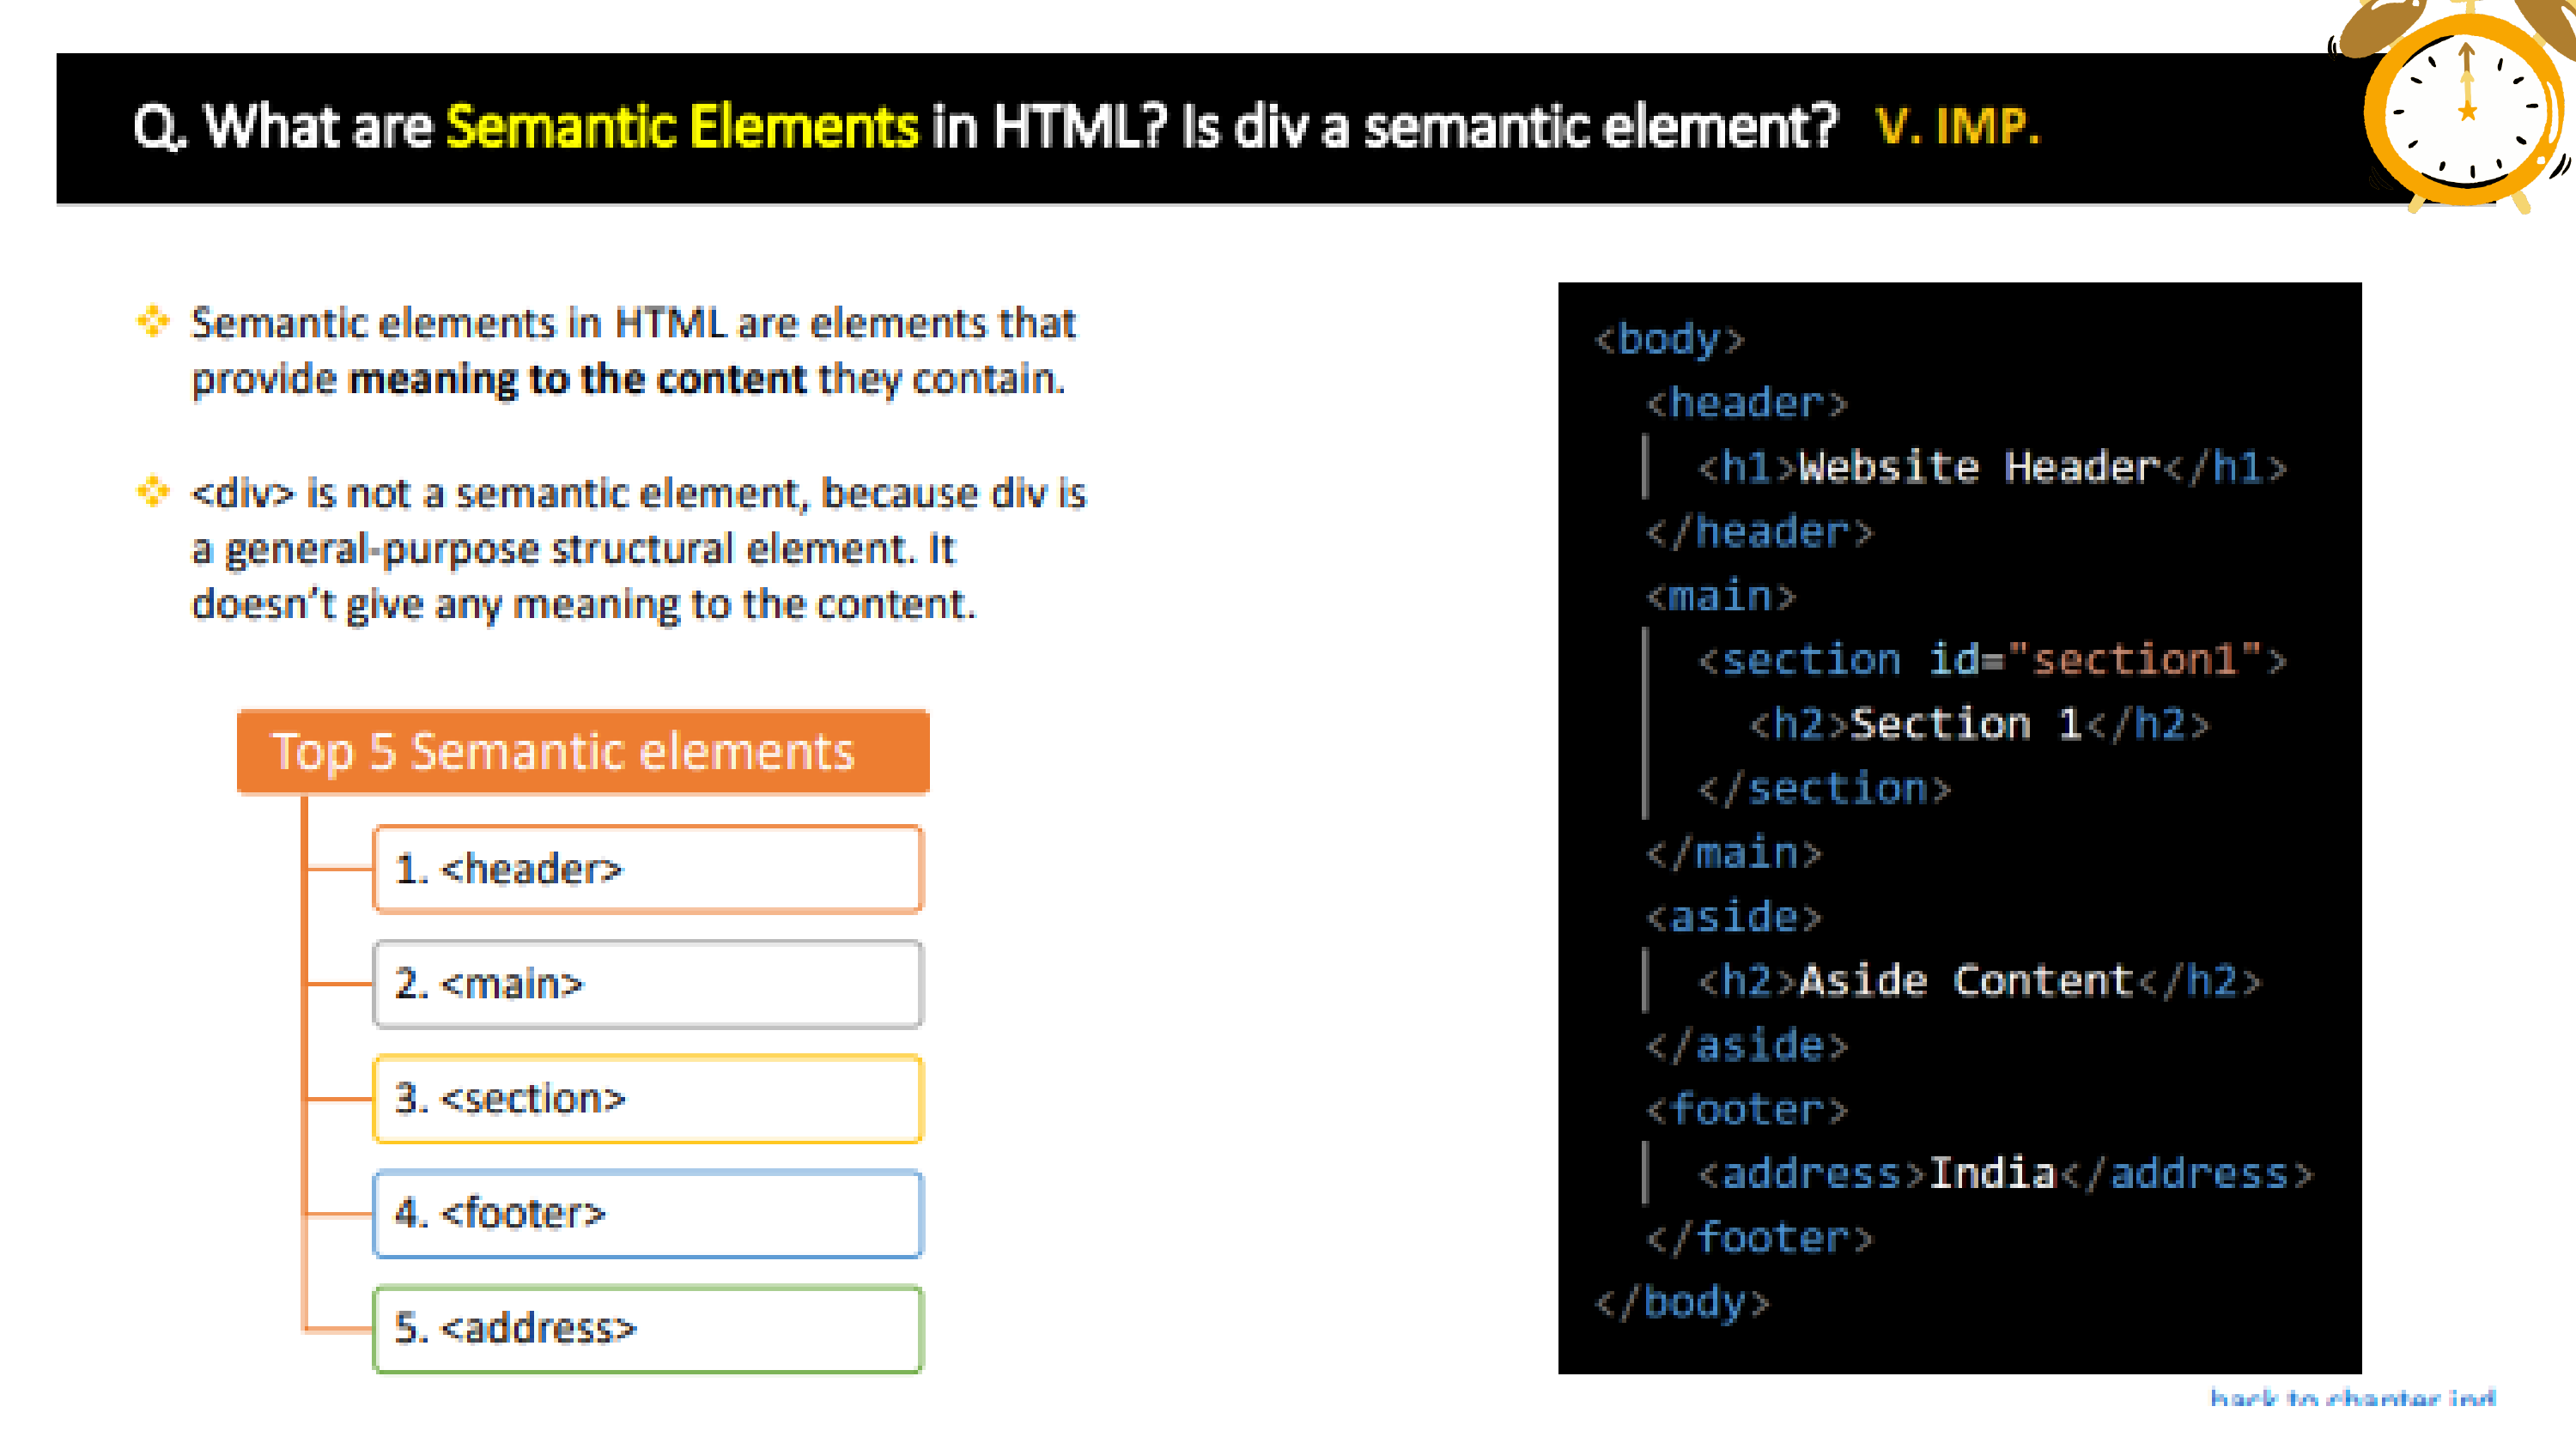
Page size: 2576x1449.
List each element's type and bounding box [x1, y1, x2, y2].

text_box [2327, 0, 2576, 215]
text_box [56, 53, 2497, 1406]
